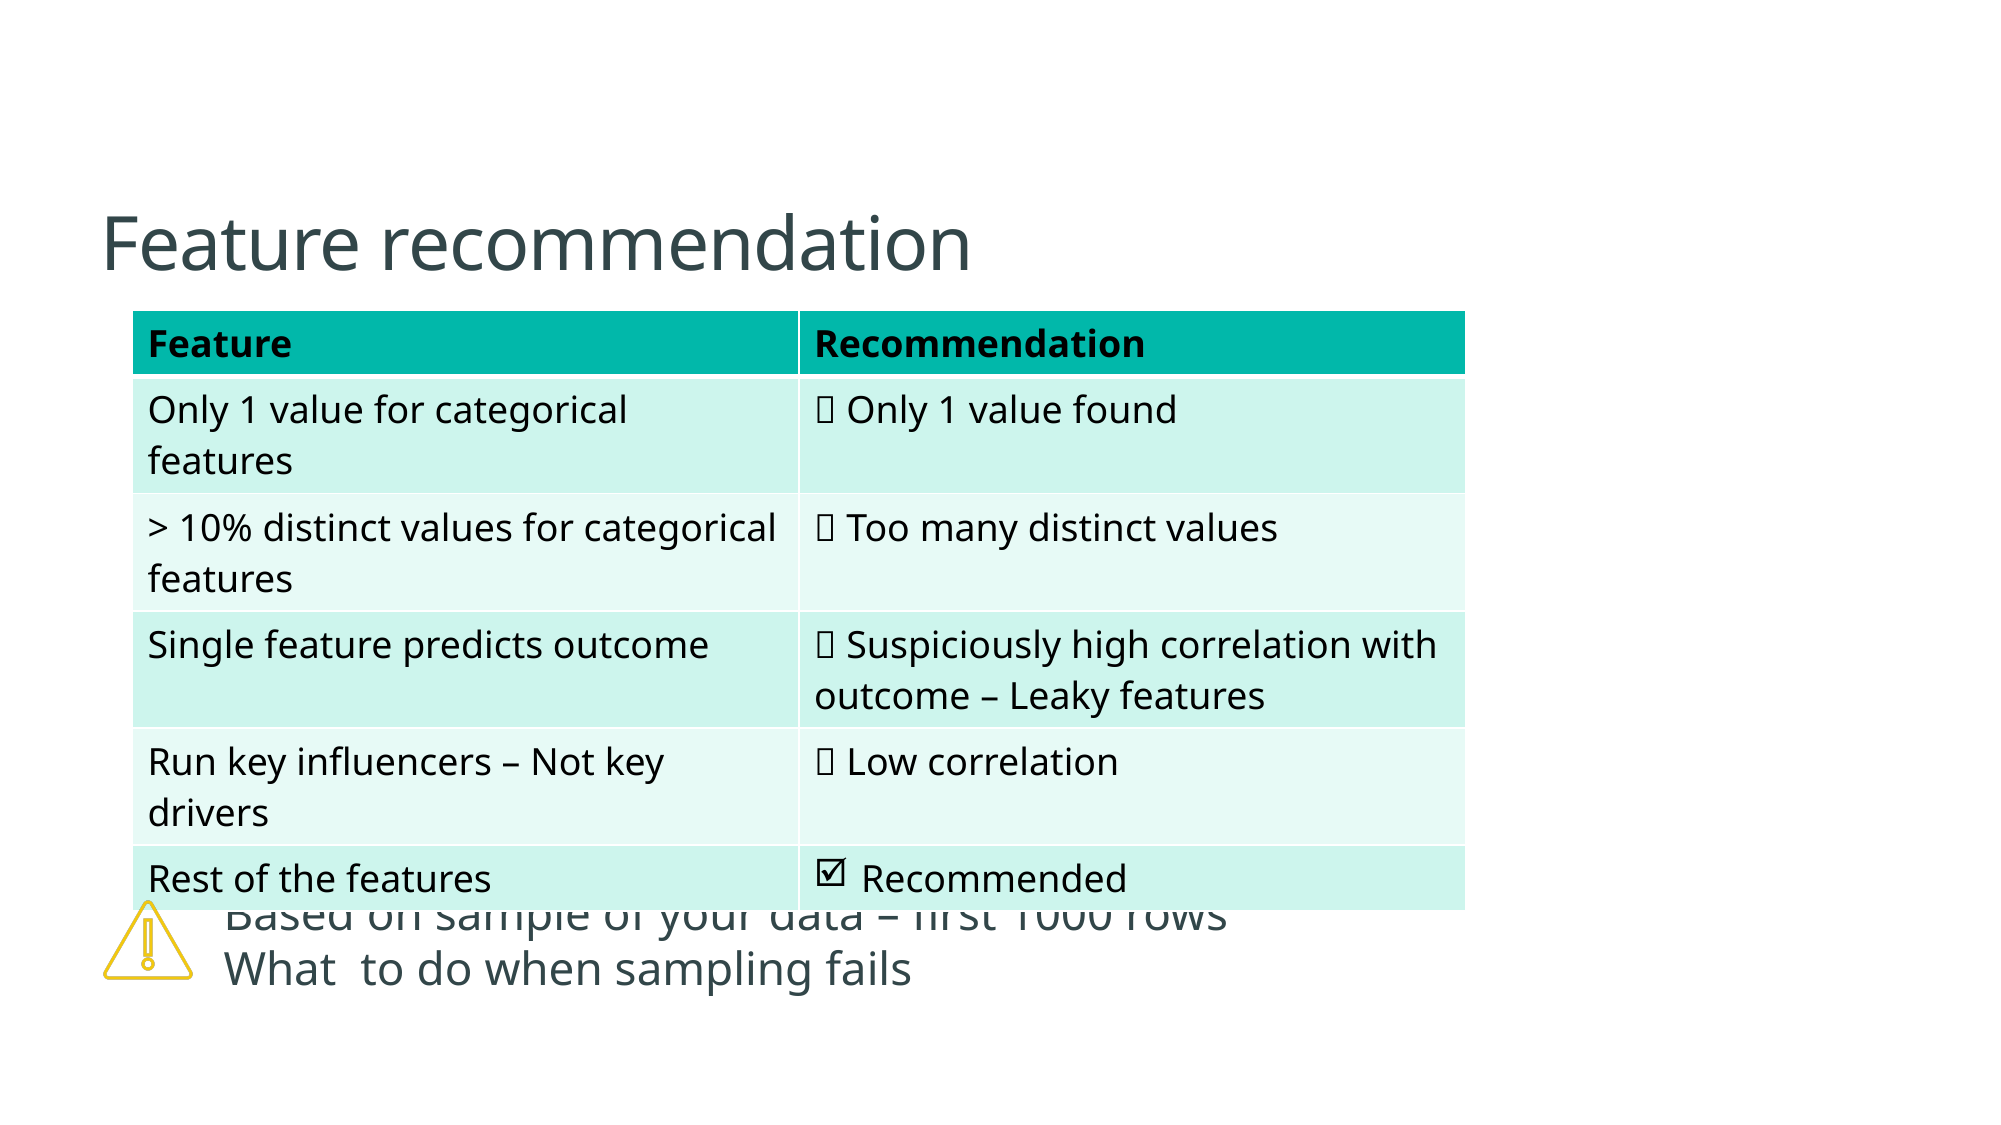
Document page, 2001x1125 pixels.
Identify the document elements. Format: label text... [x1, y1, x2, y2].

table_cell Recommended [800, 846, 1465, 910]
text_box Feature recommendation [100, 205, 1706, 288]
table_cell Only 1 value for categorical features [133, 379, 798, 493]
table_header Recommendation [800, 311, 1465, 374]
table_cell Rest of the features [133, 846, 798, 910]
table_cell  Too many distinct values [800, 494, 1465, 610]
table_cell Single feature predicts outcome [133, 612, 798, 727]
table_header Feature [133, 311, 798, 374]
table_cell  Suspiciously high correlation with outcome – Leaky features [800, 612, 1465, 727]
list Based on sample of your data – first 1000 rows What to do when sampling fails [223, 884, 1468, 996]
table_cell > 10% distinct values for categorical features [133, 494, 798, 610]
table_cell  Low correlation [800, 729, 1465, 844]
table_cell Run key influencers – Not key drivers [133, 729, 798, 844]
picture [100, 892, 197, 989]
table_cell  Only 1 value found [800, 379, 1465, 493]
